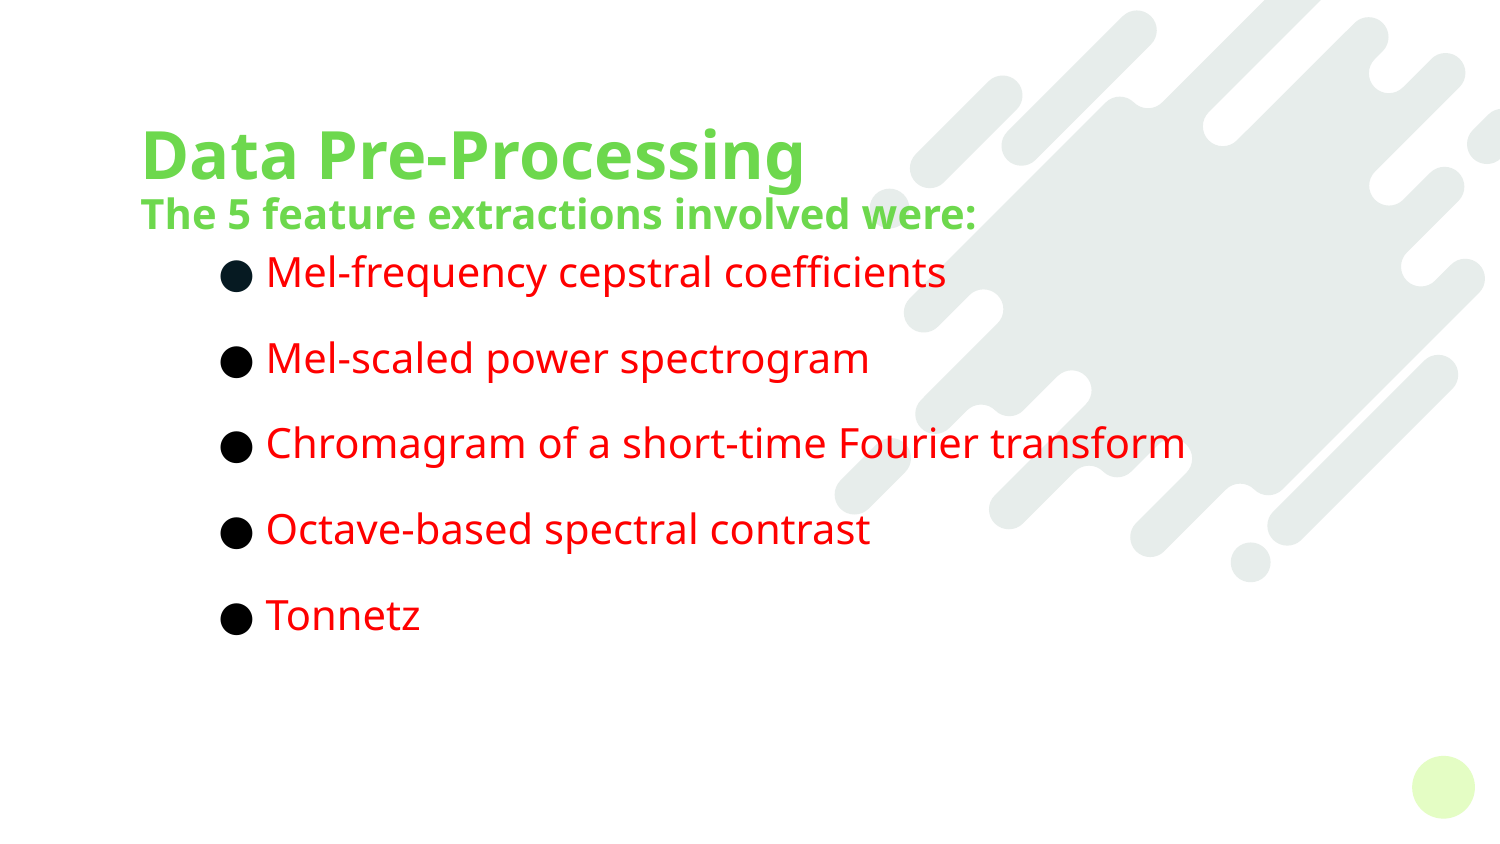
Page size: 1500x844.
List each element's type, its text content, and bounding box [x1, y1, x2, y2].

title Data Pre-Processing The 5 feature extractions involved were: [140, 173, 1360, 239]
list ● Mel-frequency cepstral coefficients ● Mel-scaled power spectrogram ● Chromagram of a short-time Fourier transform ● Octave-based spectral contrast ● Tonnetz [181, 239, 1319, 737]
